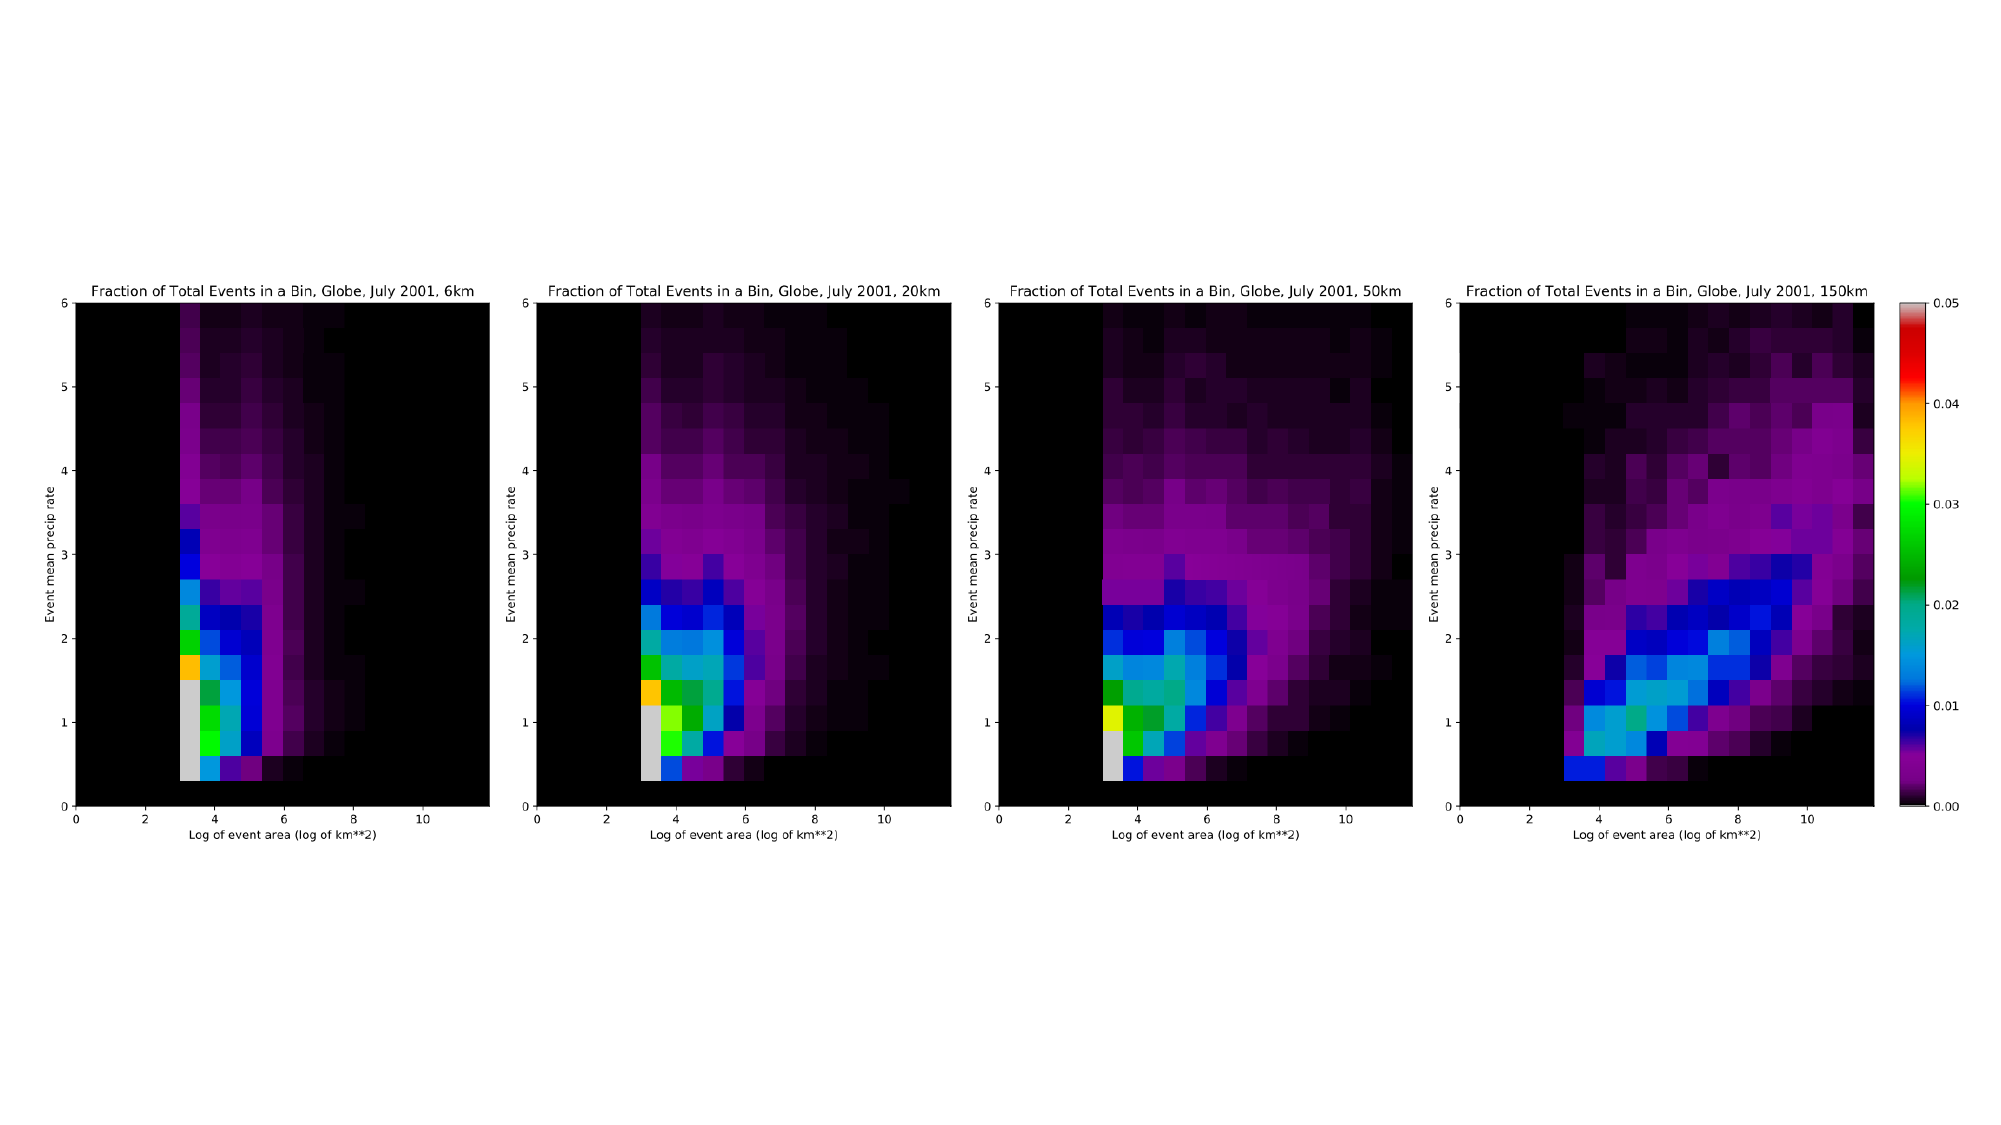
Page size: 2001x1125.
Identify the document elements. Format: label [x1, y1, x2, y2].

text_box [36, 277, 1964, 848]
